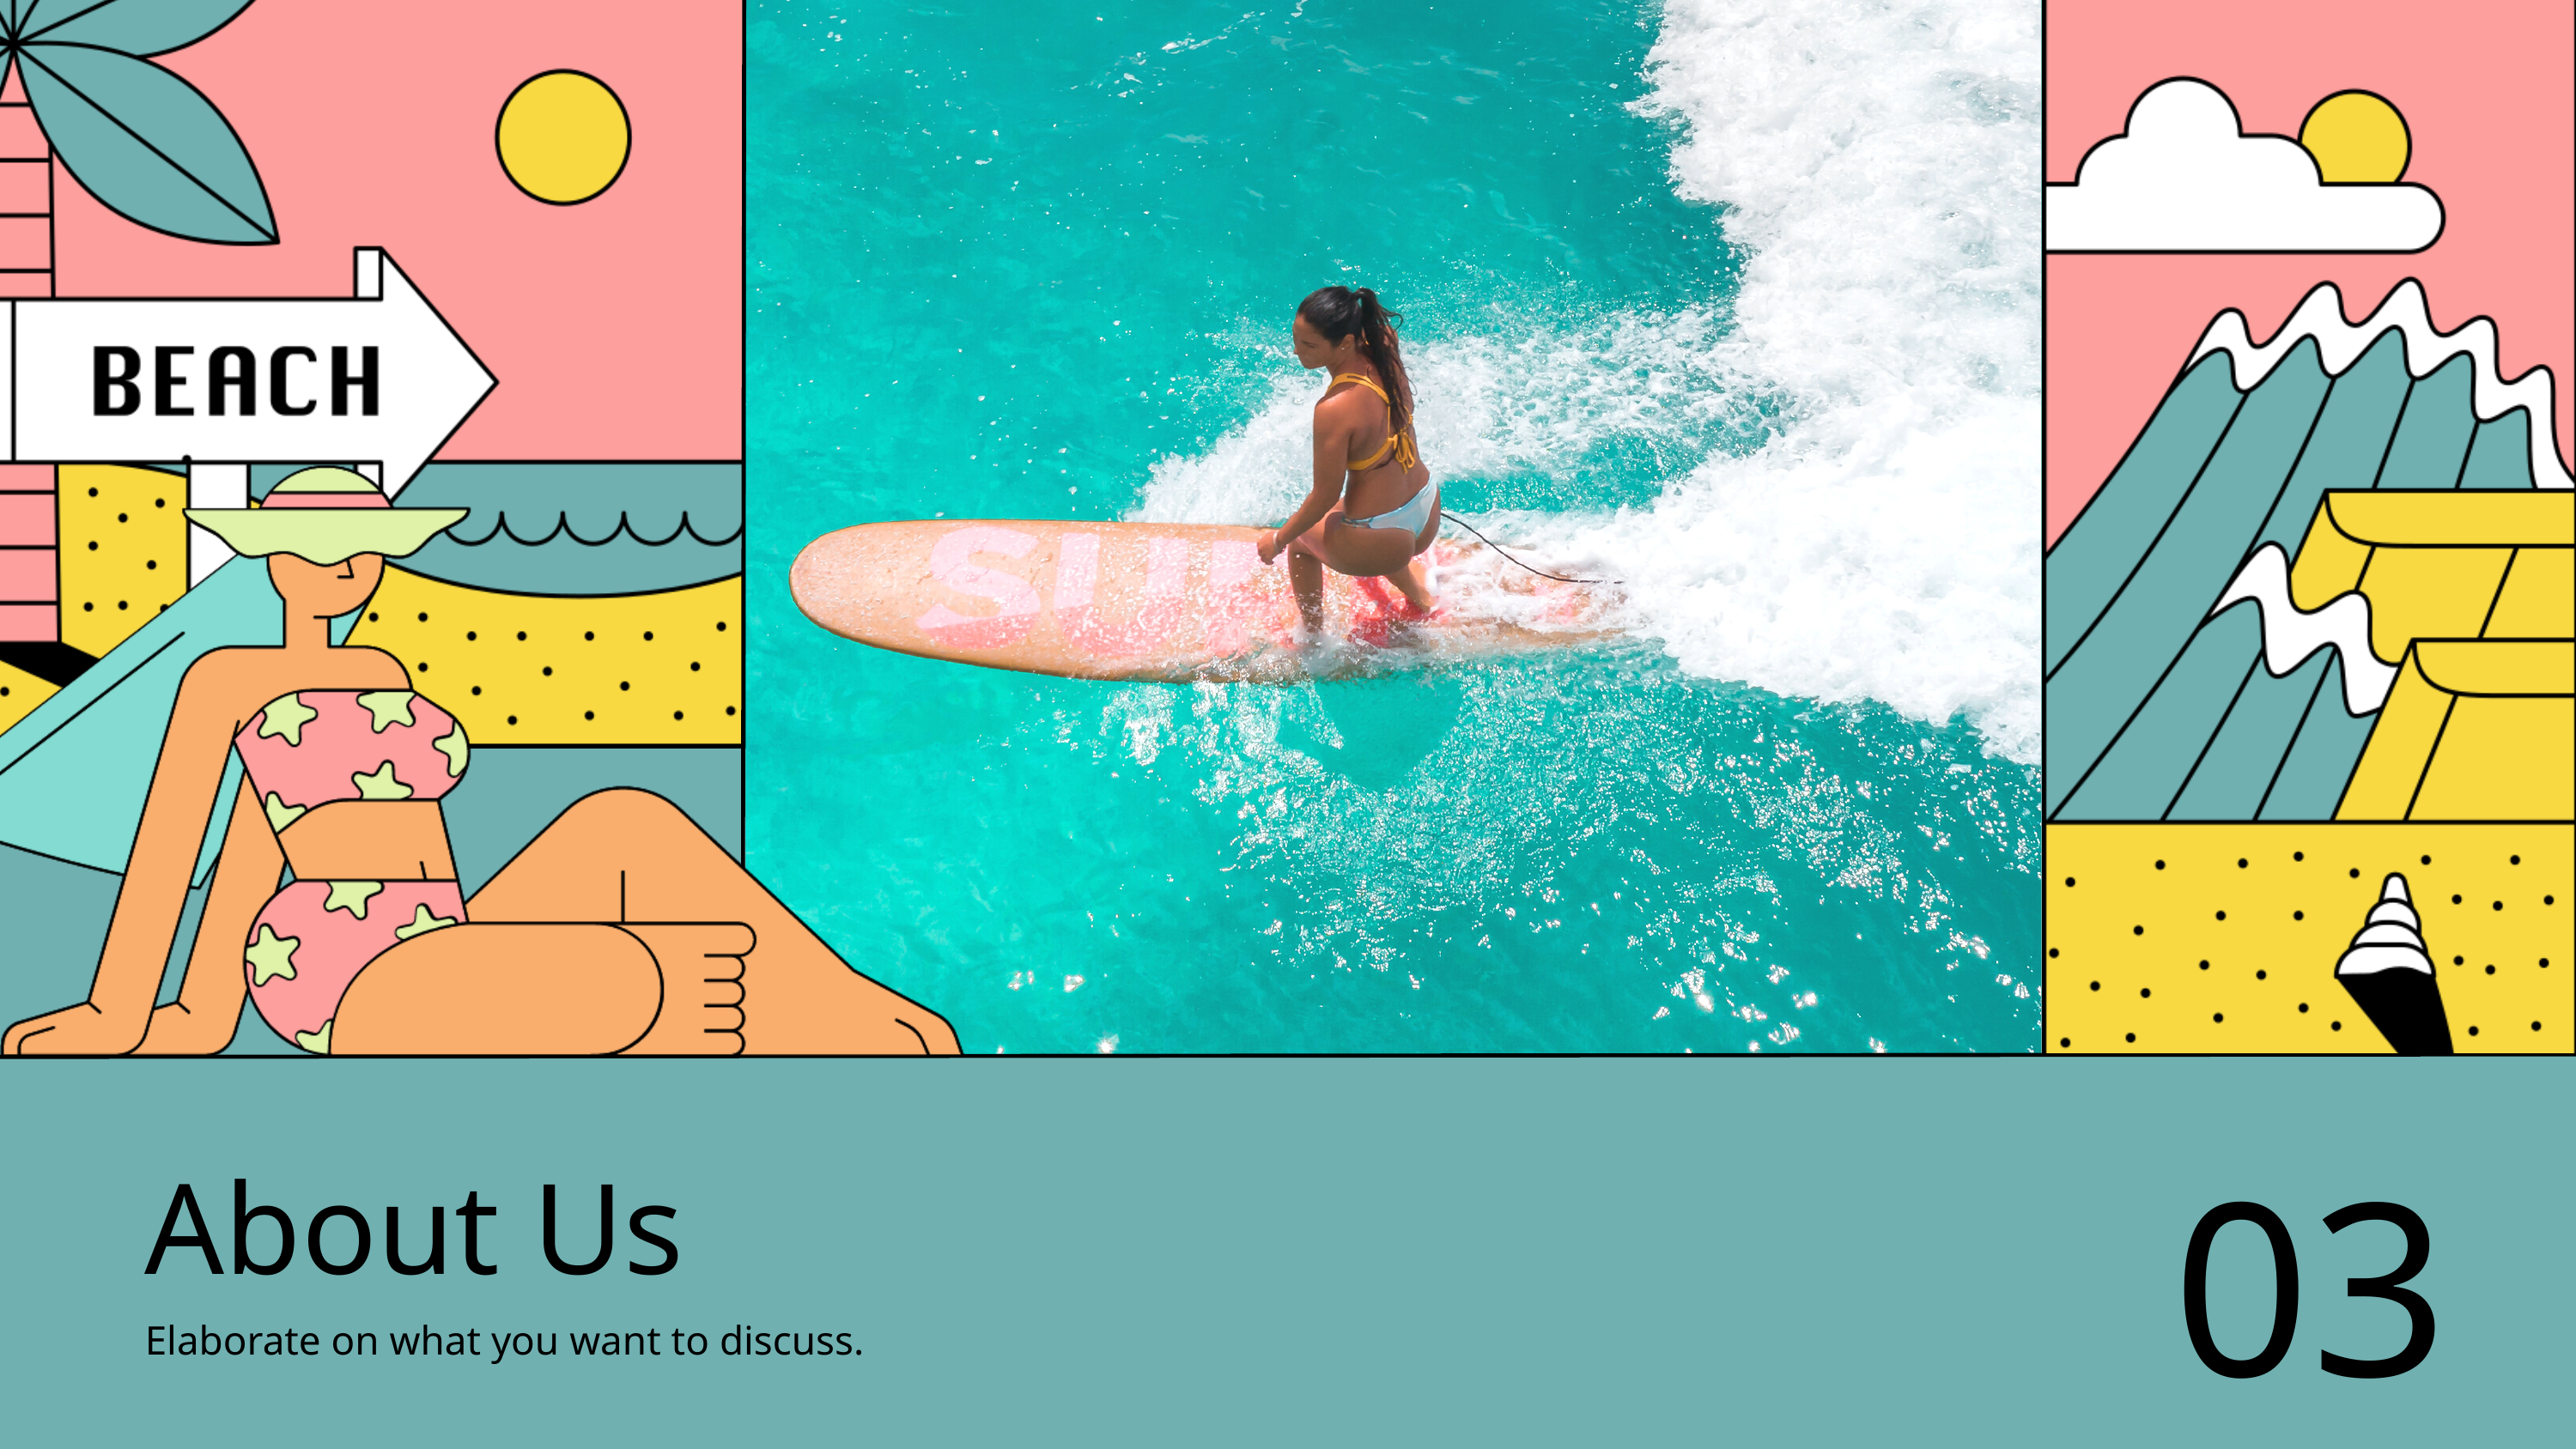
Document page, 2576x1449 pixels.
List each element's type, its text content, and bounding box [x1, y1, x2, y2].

picture [0, 0, 2576, 1078]
text_box Elaborate on what you want to discuss. [144, 1301, 1111, 1363]
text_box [981, 1053, 2038, 1058]
text_box About Us [144, 1134, 1334, 1300]
text_box 03 [2045, 1077, 2576, 1425]
